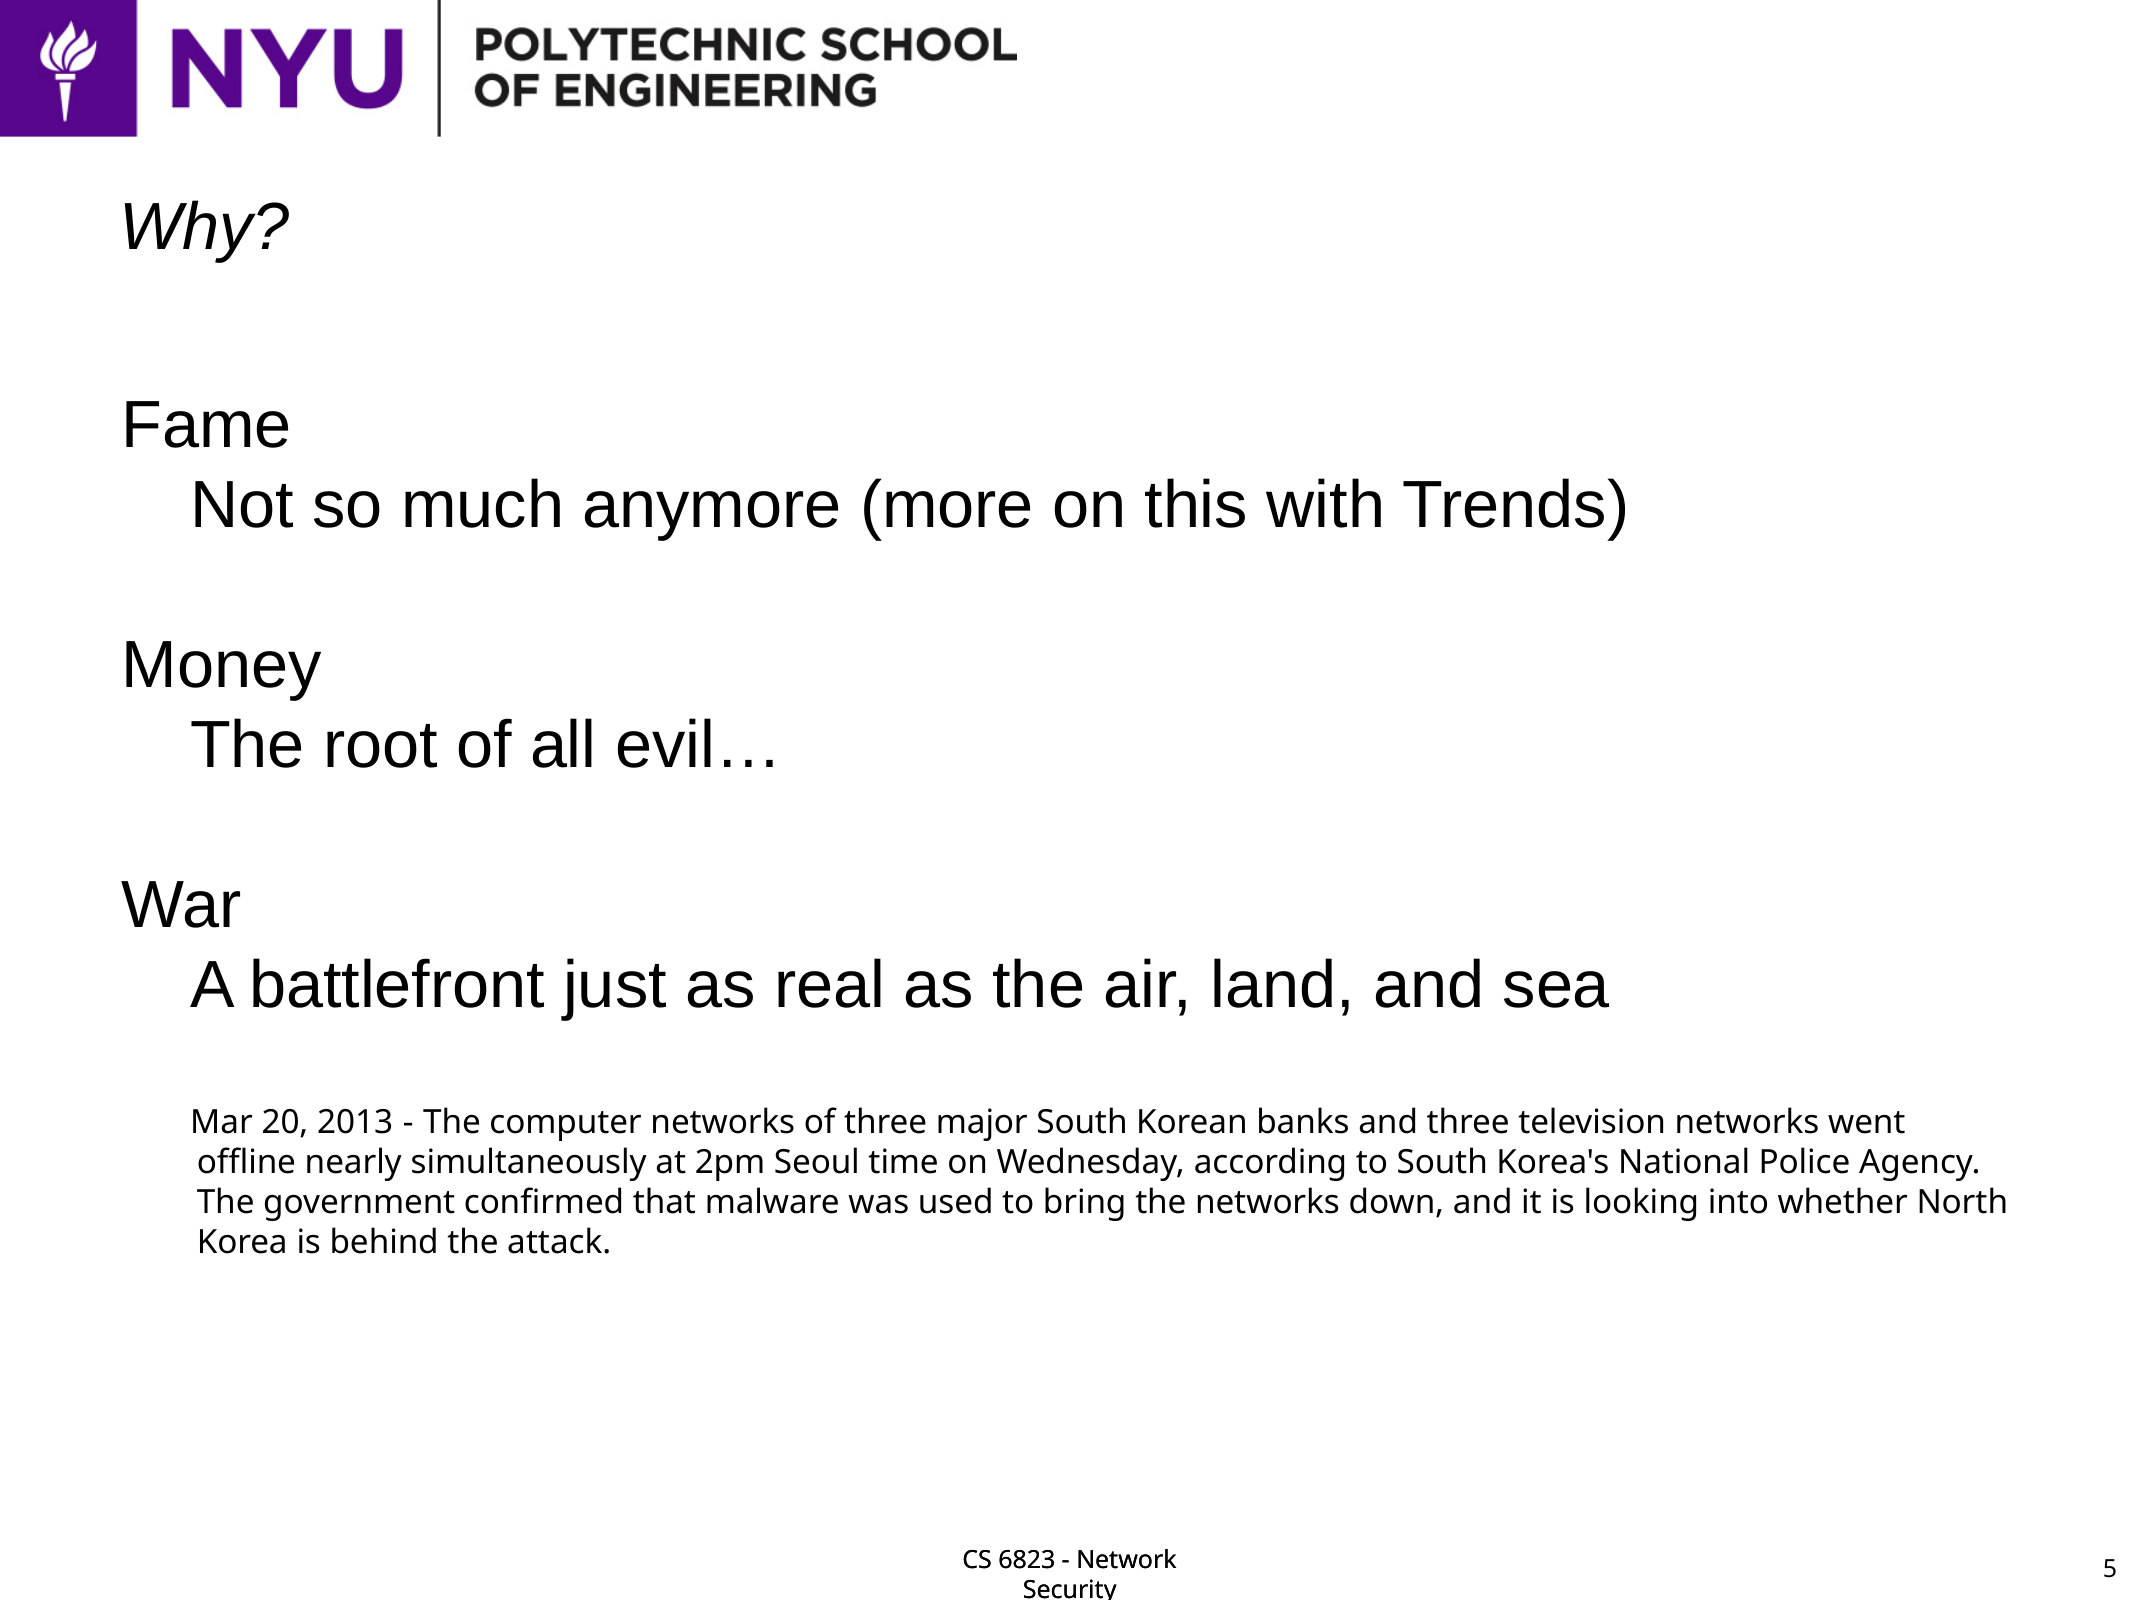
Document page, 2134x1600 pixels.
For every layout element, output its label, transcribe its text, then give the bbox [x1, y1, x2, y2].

text_box 5 [2042, 1552, 2134, 1586]
list Fame Not so much anymore (more on this with Trends) Money The root of all evil… War A battlefront just as real as the air, land, and sea Mar 20, 2013 - The computer networks of three major South Korean banks and three television networks went offline nearly simultaneously at 2pm Seoul time on Wednesday, according to South Korea's National Police Agency. The government confirmed that malware was used to bring the networks down, and it is looking into whether North Korea is behind the attack. [106, 373, 2027, 1430]
title Why? [104, 174, 2024, 286]
text_box CS 6823 - Network Security [912, 1559, 1228, 1589]
picture [0, 0, 1017, 138]
